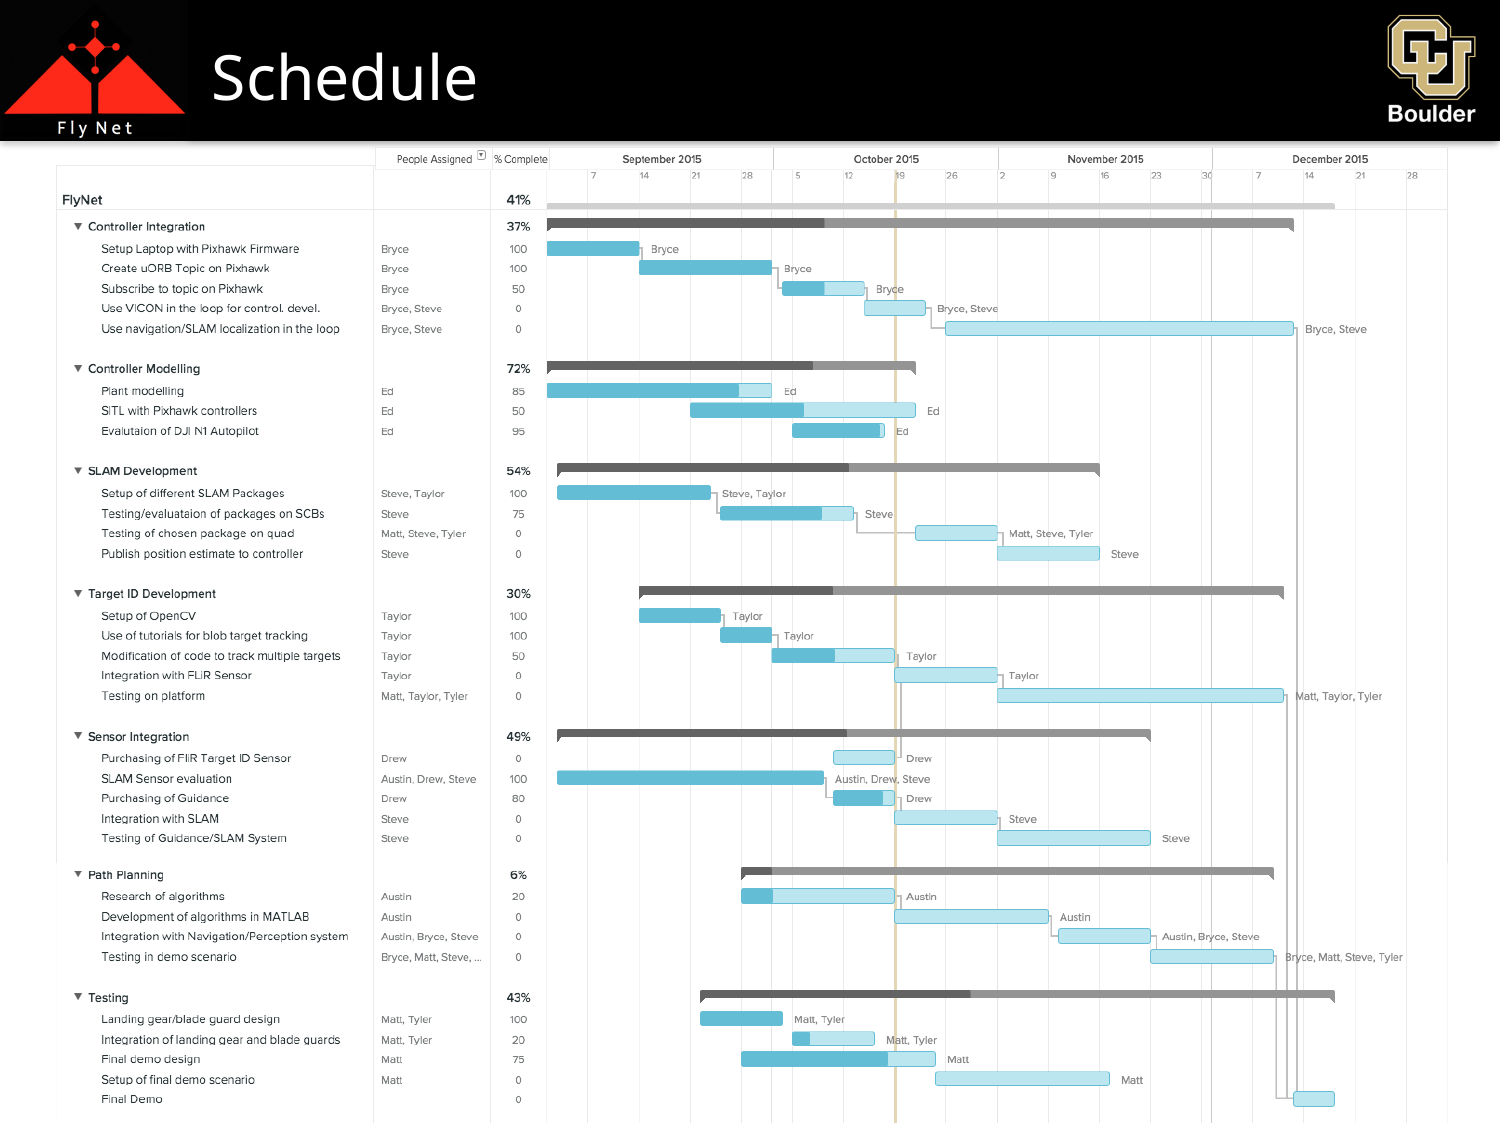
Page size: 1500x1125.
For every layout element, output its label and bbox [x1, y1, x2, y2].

text_box [56, 164, 1448, 1123]
picture [374, 146, 1448, 170]
text_box [0, 0, 1500, 139]
